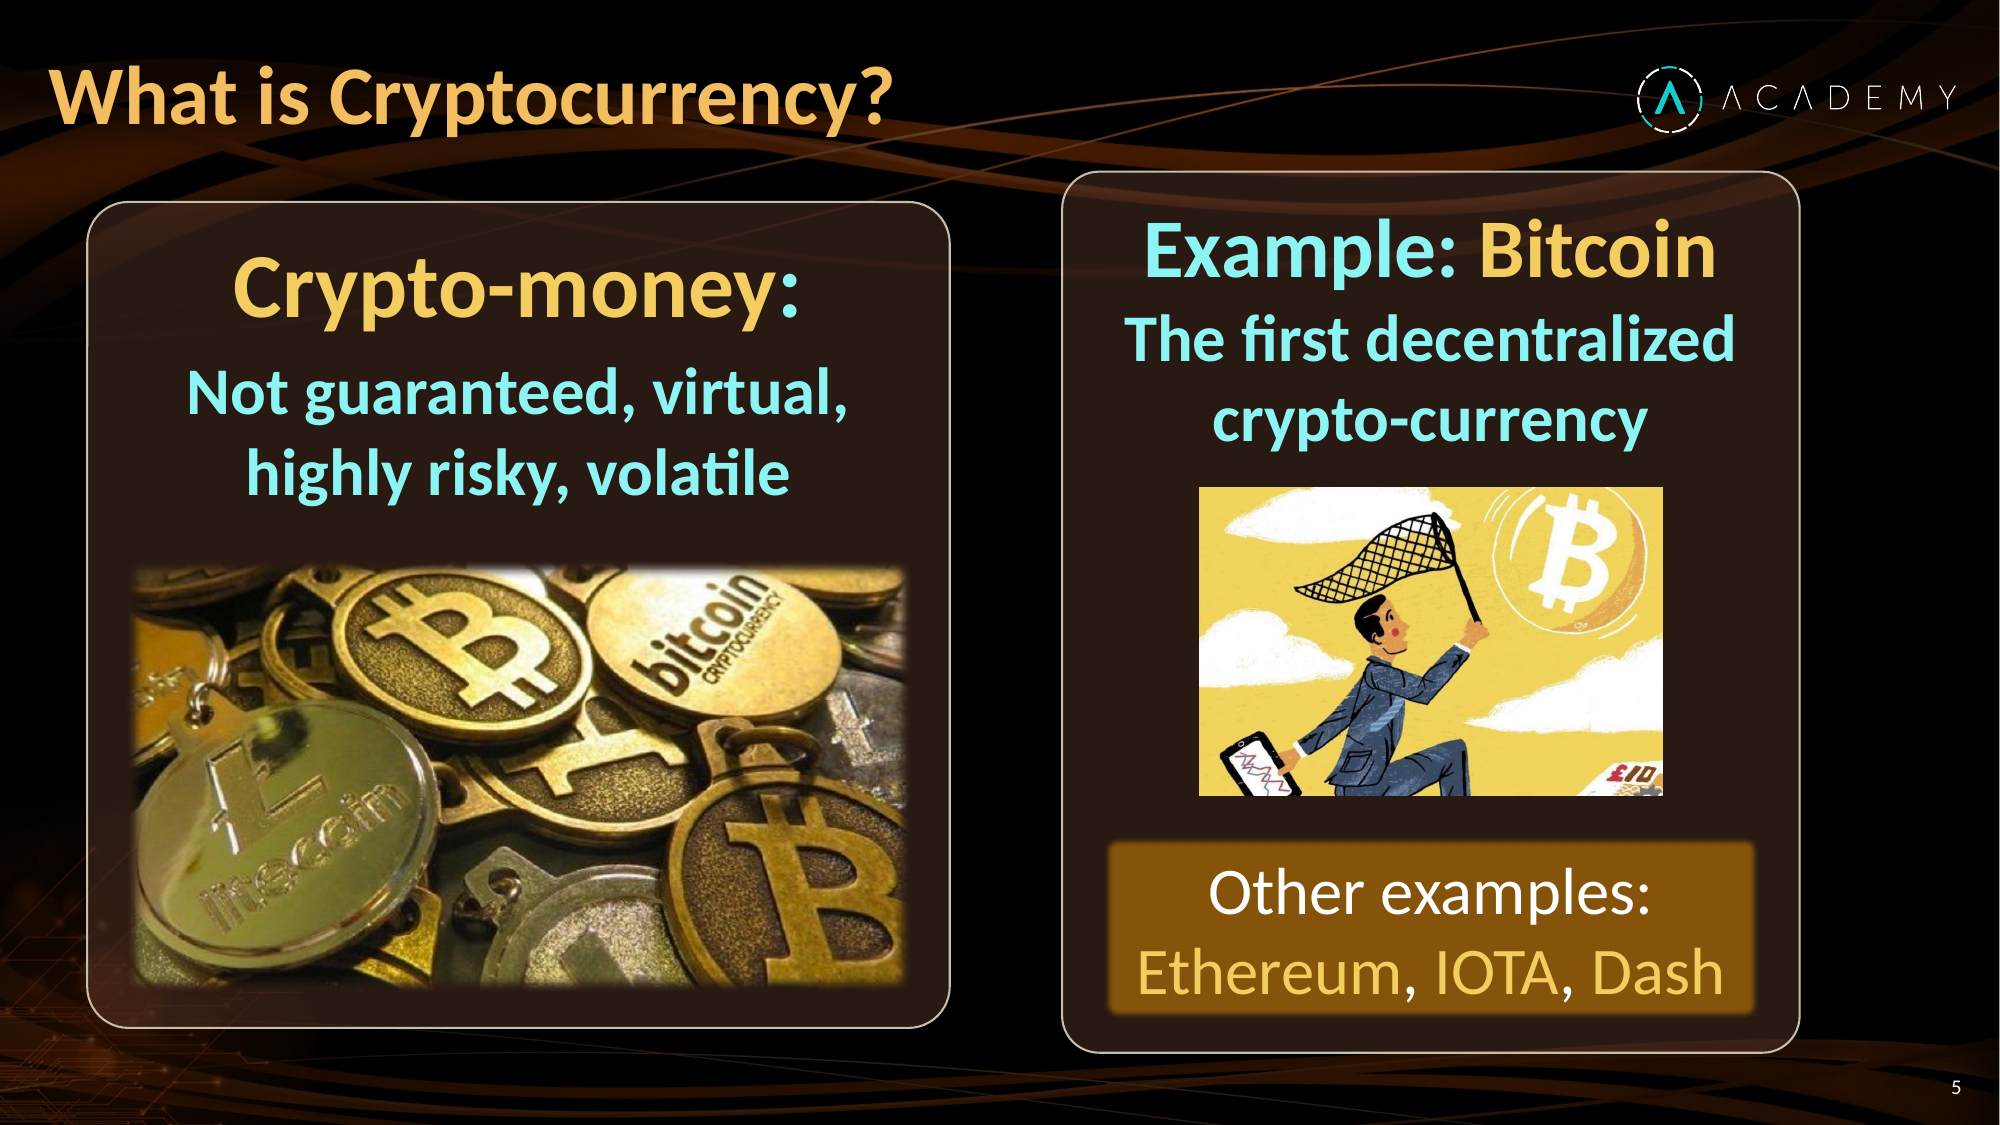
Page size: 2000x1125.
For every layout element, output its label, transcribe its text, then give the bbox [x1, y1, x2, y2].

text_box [1062, 169, 1800, 1055]
title What is Cryptocurrency? [30, 6, 1602, 189]
slide_number 5 [1897, 1070, 1968, 1103]
picture [0, 0, 2000, 1125]
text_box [87, 198, 950, 1032]
